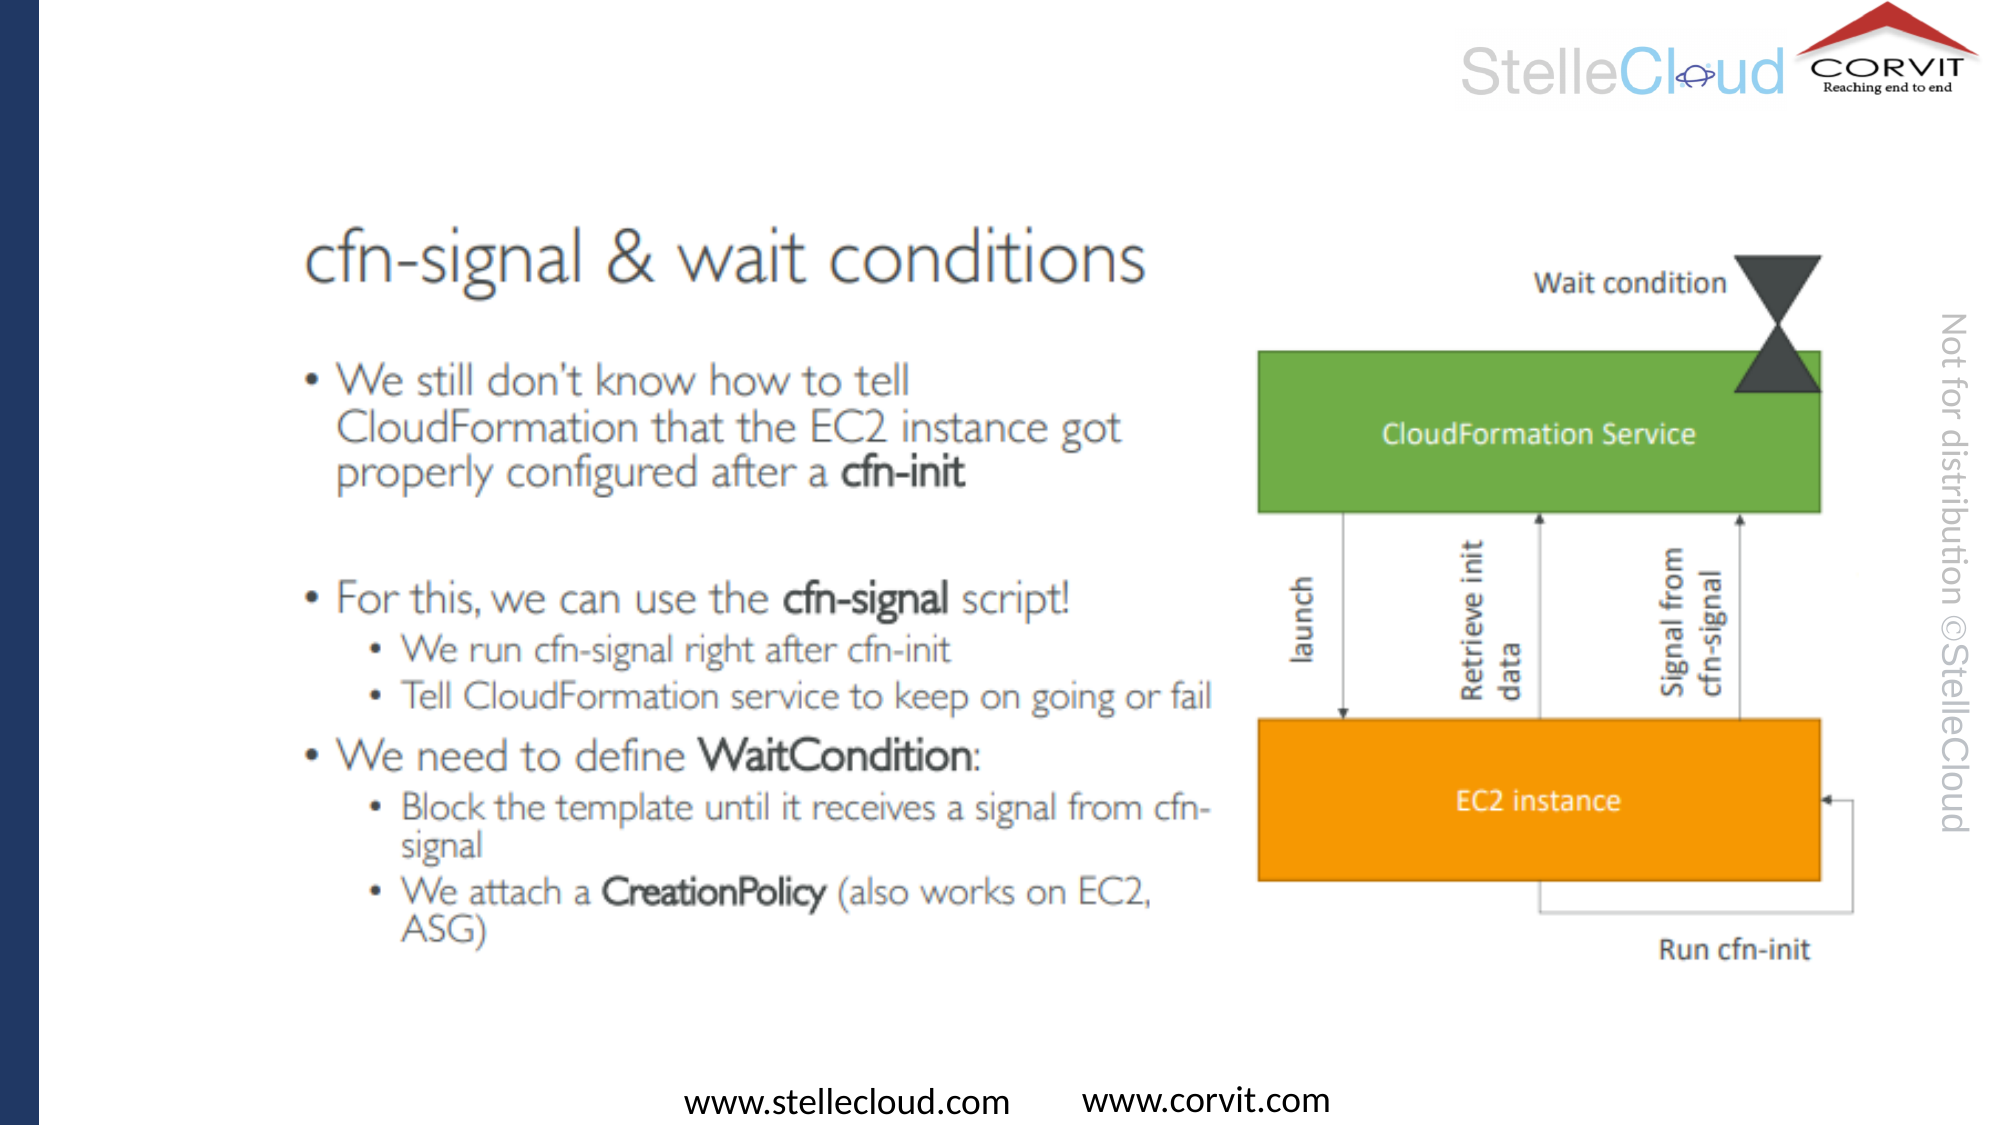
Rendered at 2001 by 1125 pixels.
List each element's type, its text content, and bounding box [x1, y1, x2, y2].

text_box www.stellecloud.com [669, 1069, 1027, 1125]
text_box Not for distribution ⒸStelleCloud [1927, 297, 1988, 1125]
picture [1455, 0, 1988, 111]
picture [248, 189, 1859, 989]
text_box www.corvit.com [1067, 1067, 1347, 1125]
